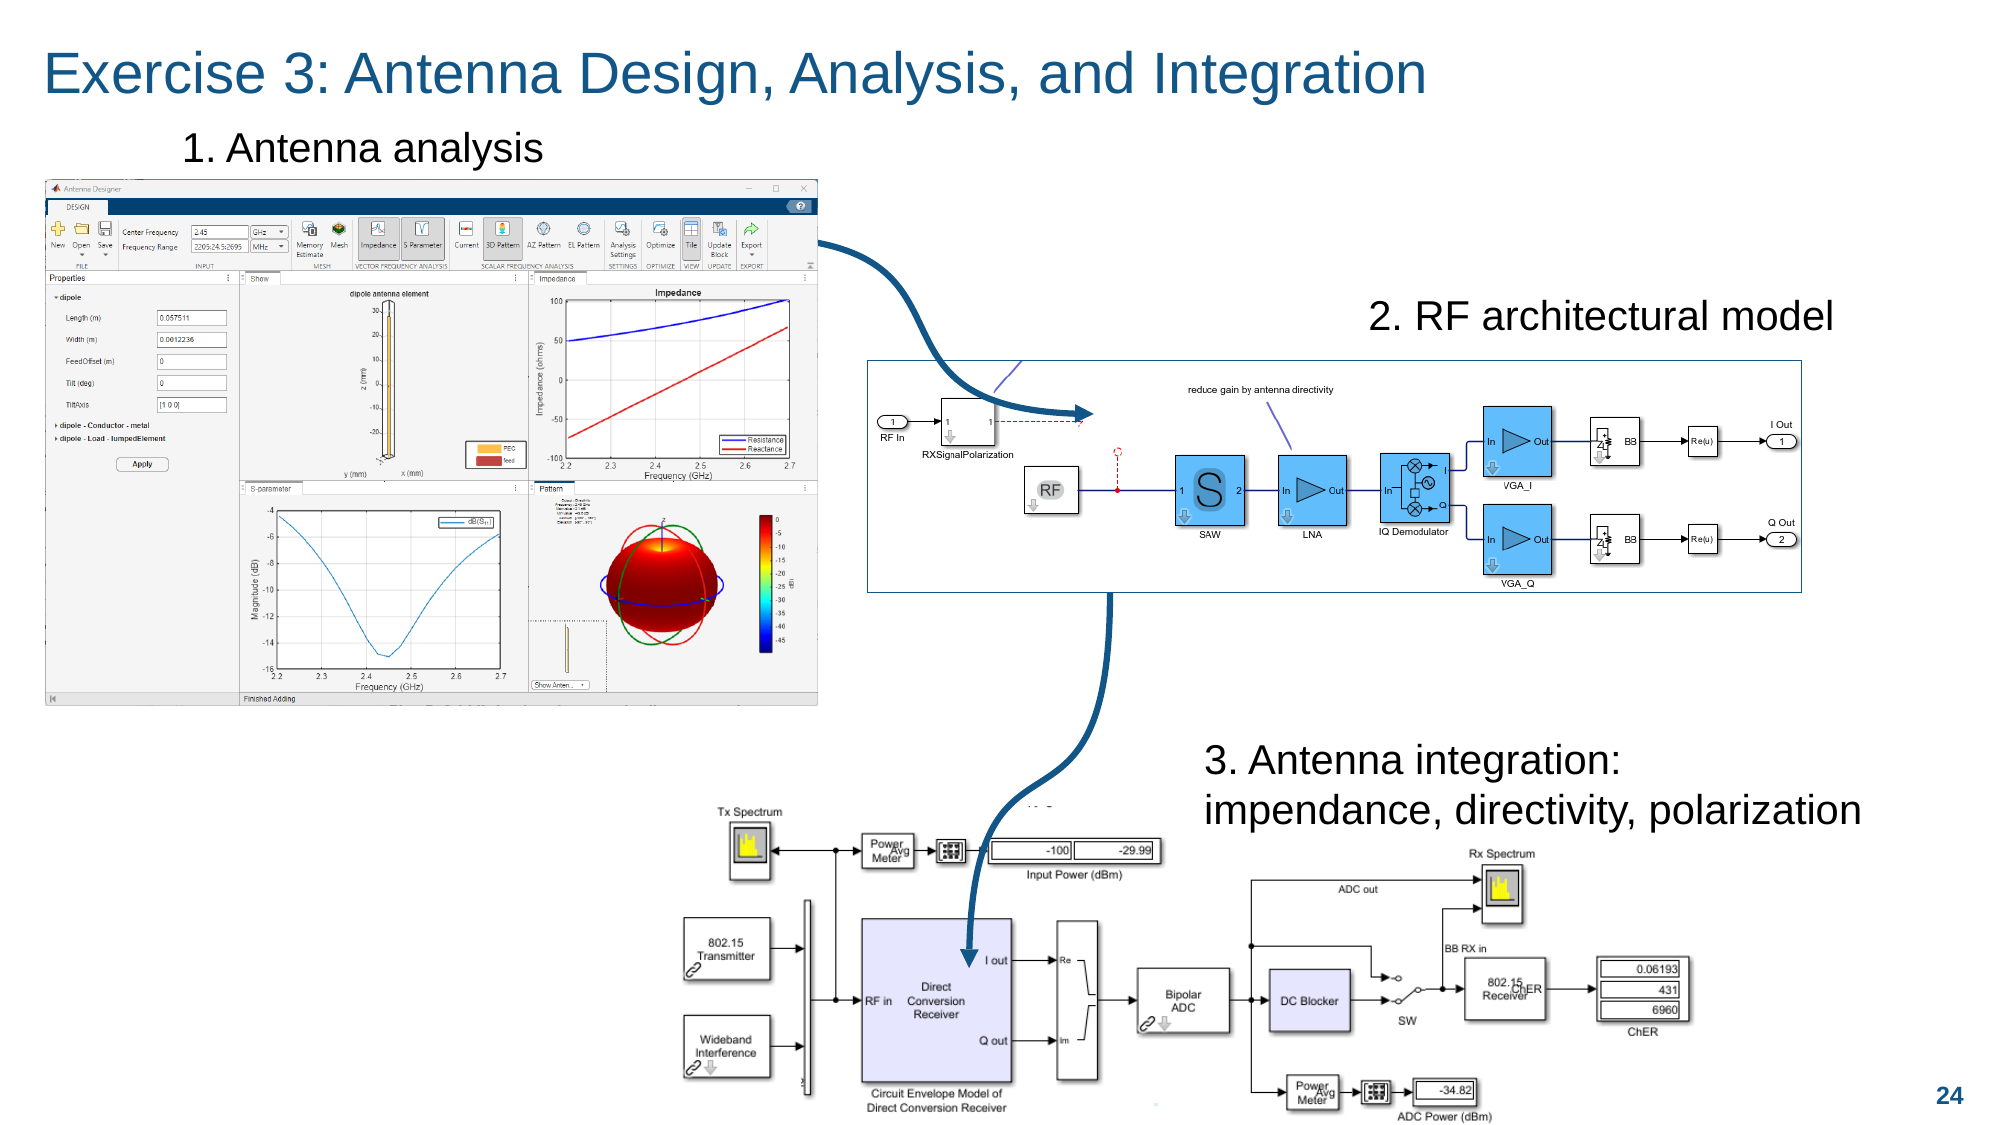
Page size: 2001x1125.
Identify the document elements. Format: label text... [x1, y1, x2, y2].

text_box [822, 236, 1852, 590]
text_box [45, 113, 818, 706]
title Exercise 3: Antenna Design, Analysis, and Integration [28, 28, 2000, 191]
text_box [676, 592, 1882, 1125]
